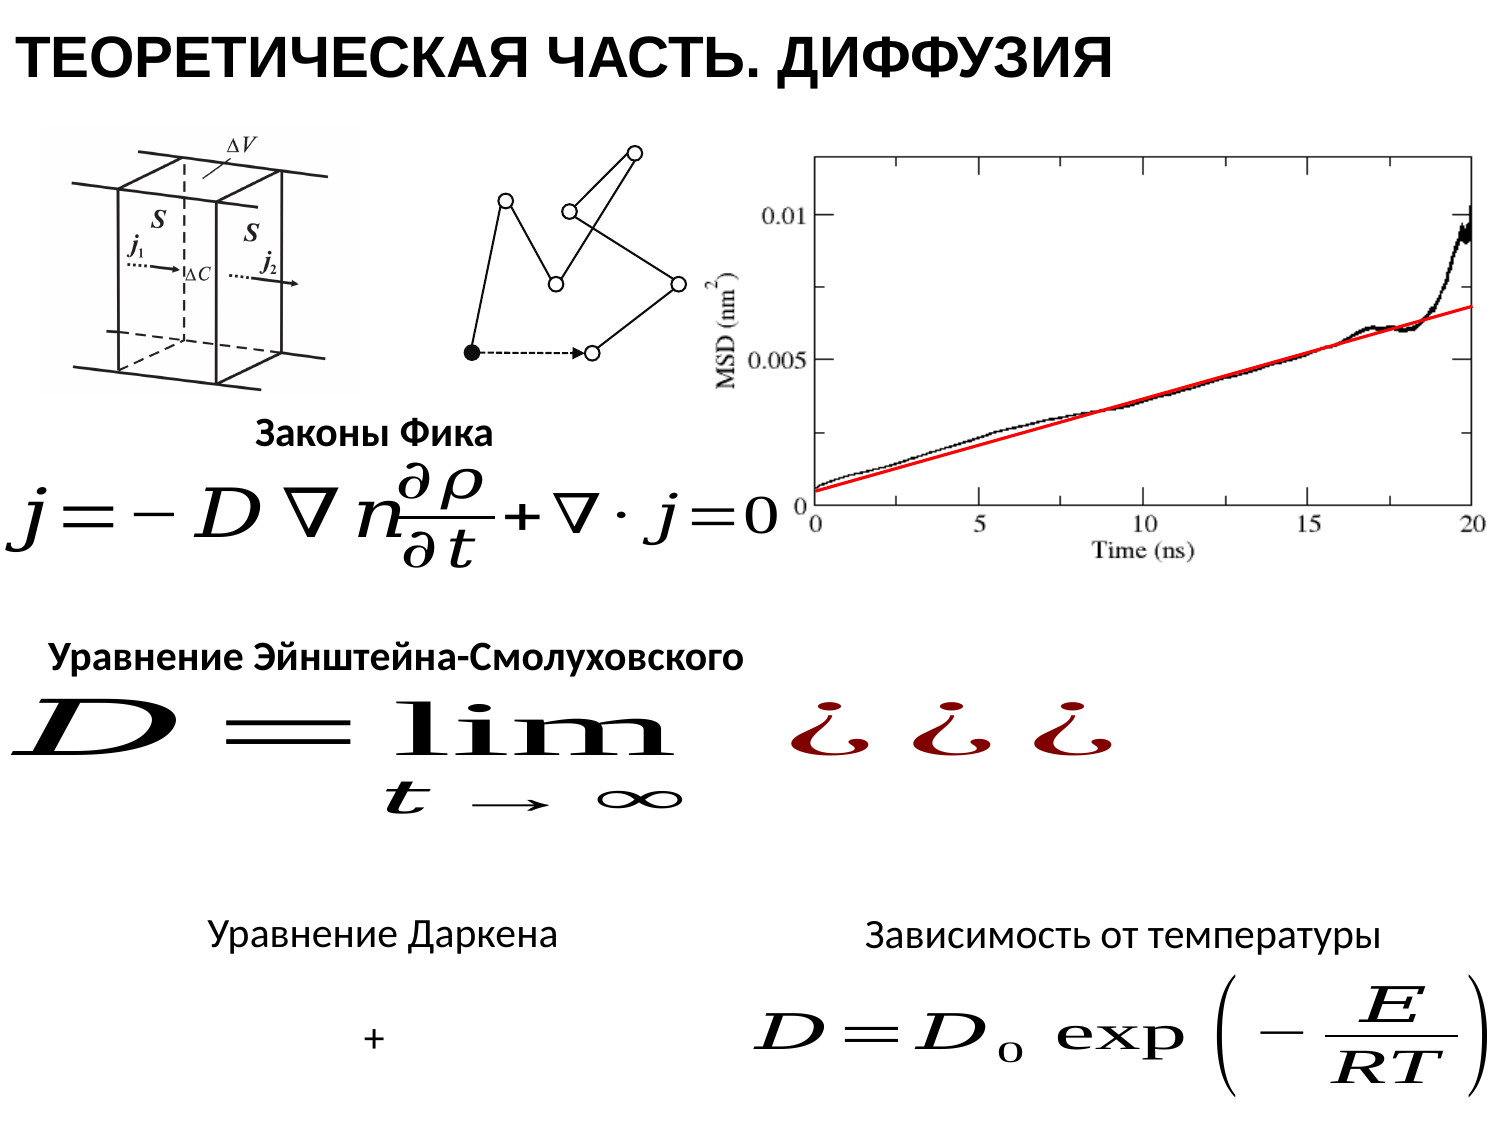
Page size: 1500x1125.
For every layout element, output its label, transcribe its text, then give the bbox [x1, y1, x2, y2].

text_box [0, 650, 465, 717]
picture [42, 124, 360, 394]
text_box Уравнение Эйнштейна-Смолуховского [5, 621, 788, 687]
text_box Зависимость от температуры [750, 898, 1498, 964]
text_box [673, 113, 1499, 590]
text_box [464, 145, 687, 361]
text_box Законы Фика [0, 397, 673, 462]
text_box Уравнение Даркена [16, 897, 750, 963]
title ТЕОРЕТИЧЕСКАЯ ЧАСТЬ. ДИФФУЗИЯ [0, 3, 1500, 115]
